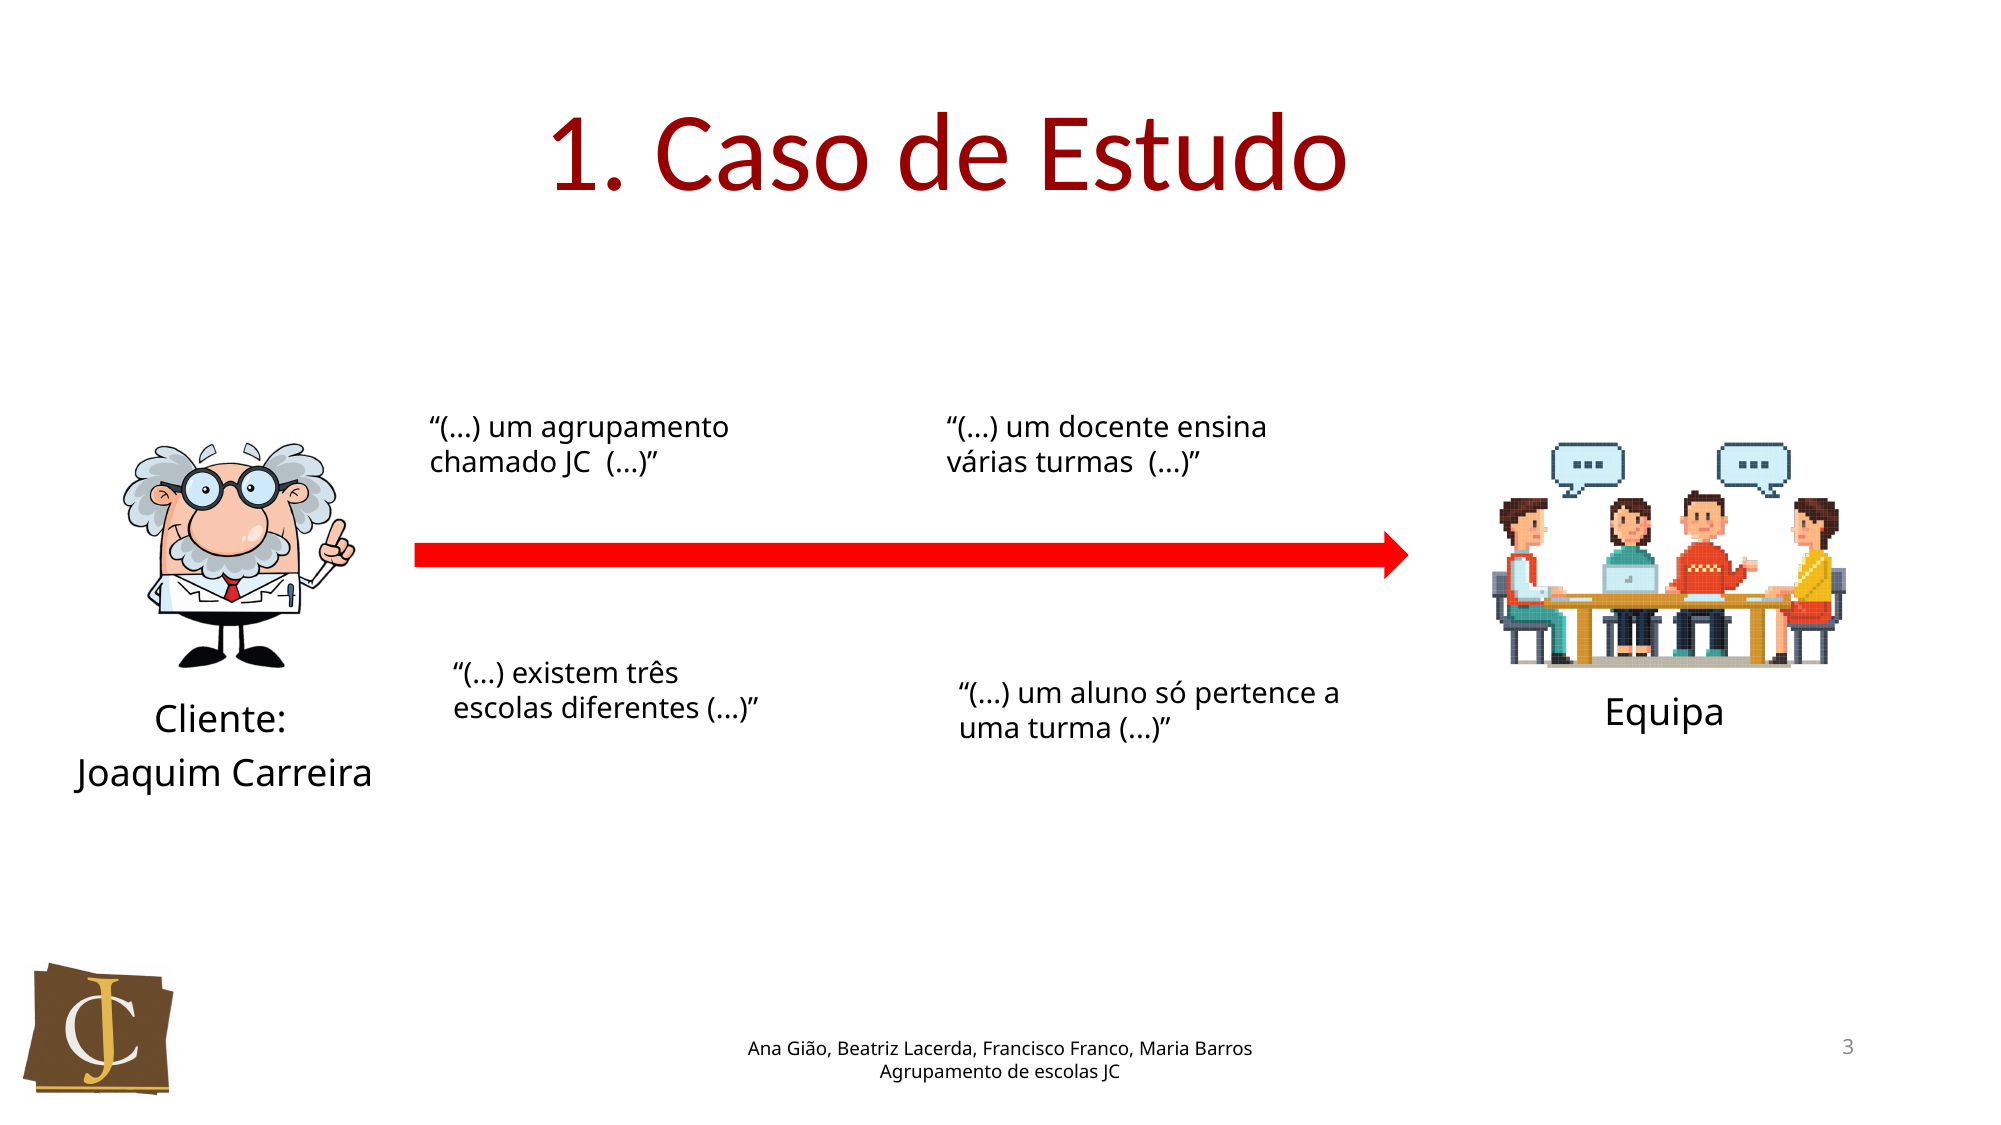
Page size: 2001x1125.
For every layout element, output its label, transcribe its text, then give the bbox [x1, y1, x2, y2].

picture [1449, 399, 1890, 711]
list Cliente: Joaquim Carreira [35, 678, 415, 787]
text_box “(...) um agrupamento chamado JC (...)” [414, 393, 832, 494]
text_box “(...) existem três escolas diferentes (...)” [438, 639, 856, 740]
slide_number 3 [1718, 1021, 1869, 1074]
title 1. Caso de Estudo [384, 0, 1509, 358]
picture [117, 431, 361, 679]
picture [23, 962, 174, 1098]
text_box “(...) um docente ensina várias turmas (...)” [931, 393, 1349, 494]
text_box [414, 530, 1409, 580]
text_box Equipa [1589, 680, 2000, 741]
text_box “(...) um aluno só pertence a uma turma (...)” [943, 659, 1361, 760]
